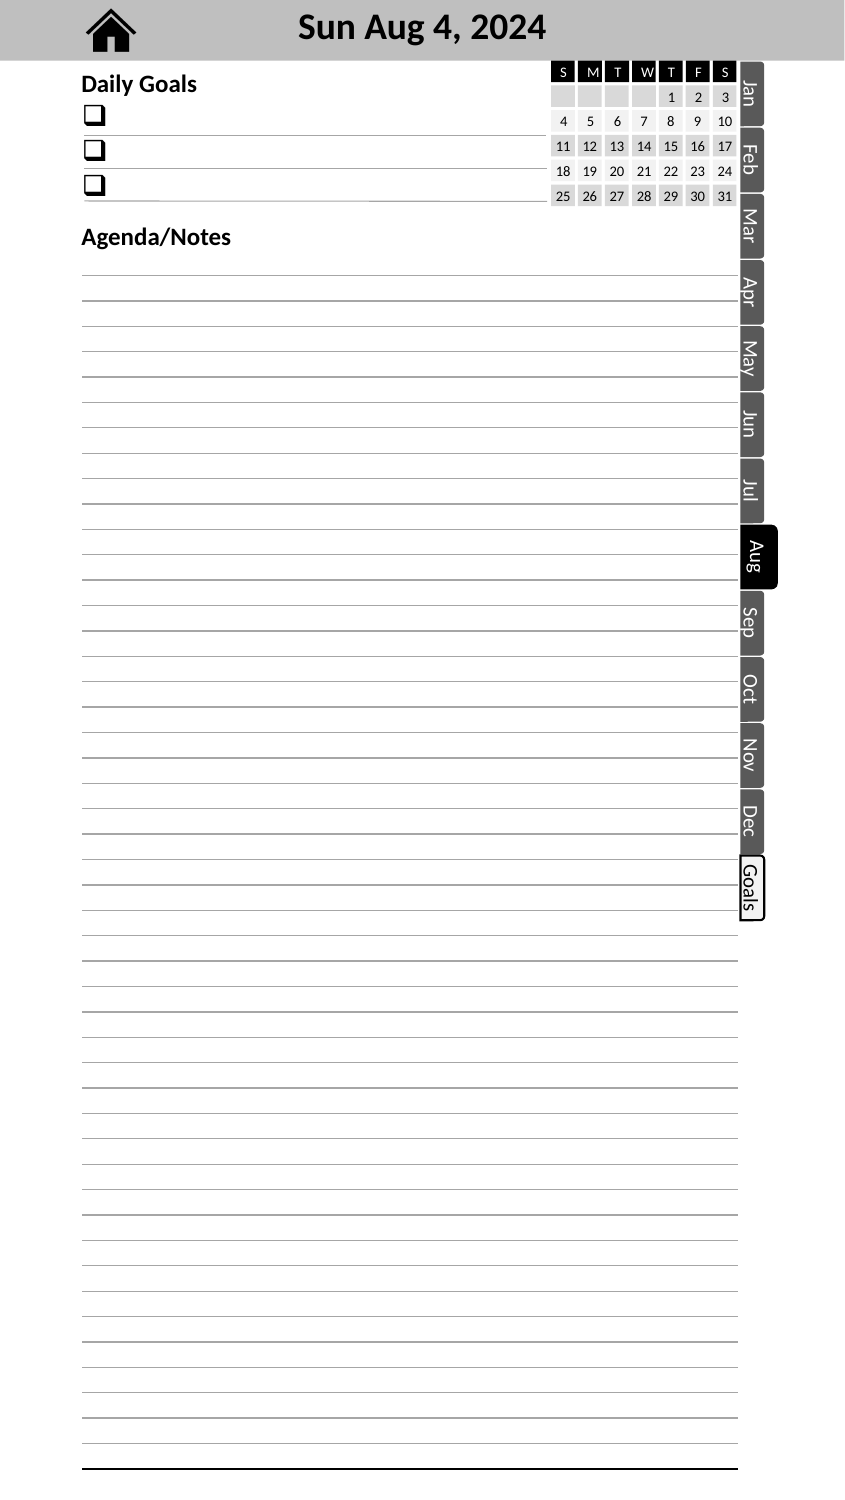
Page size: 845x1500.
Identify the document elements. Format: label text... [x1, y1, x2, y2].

picture [82, 1, 140, 59]
list Sun Aug 4, 2024 [190, 0, 655, 61]
